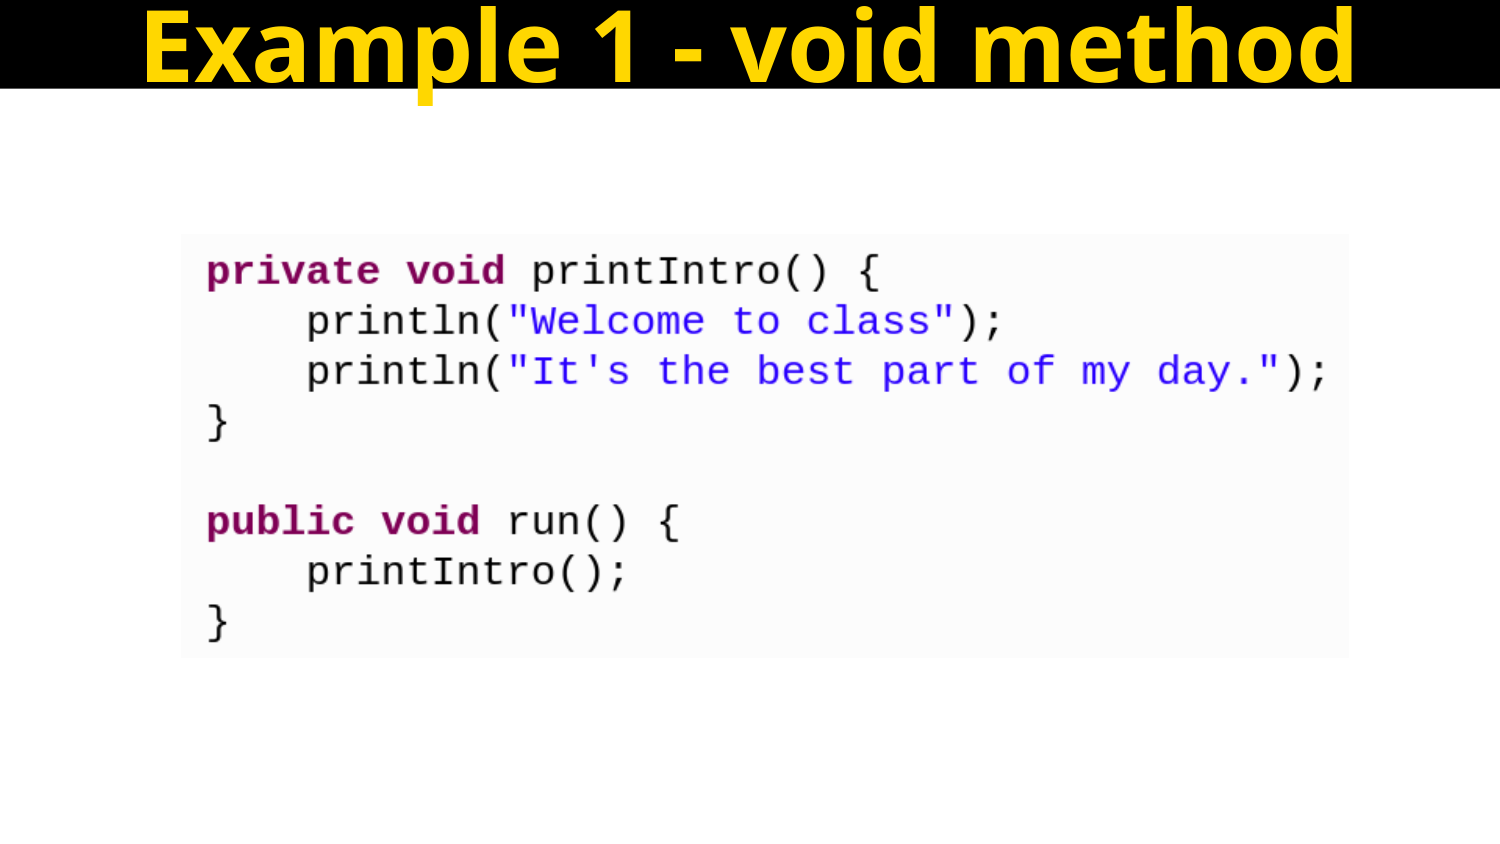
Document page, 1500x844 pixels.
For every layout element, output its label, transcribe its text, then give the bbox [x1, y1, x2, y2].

text_box Example 1 - void method [0, 0, 1500, 89]
picture [180, 233, 1349, 658]
